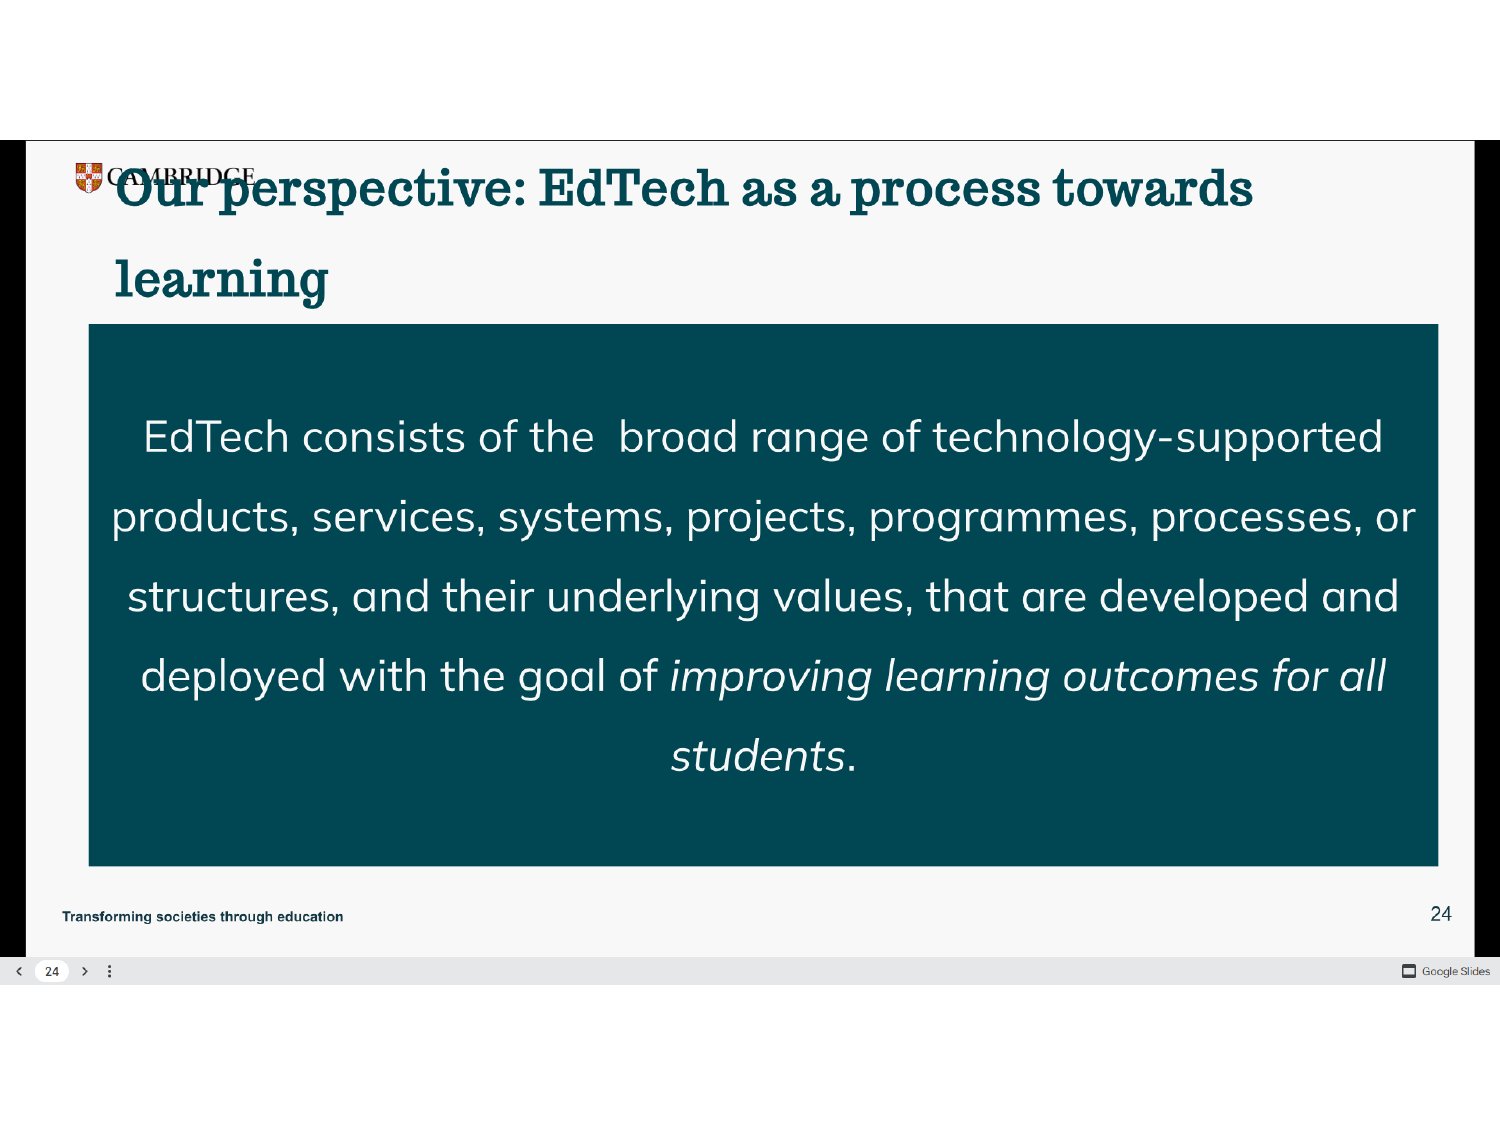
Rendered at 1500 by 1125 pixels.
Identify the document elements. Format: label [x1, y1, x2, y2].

picture [0, 140, 1500, 985]
